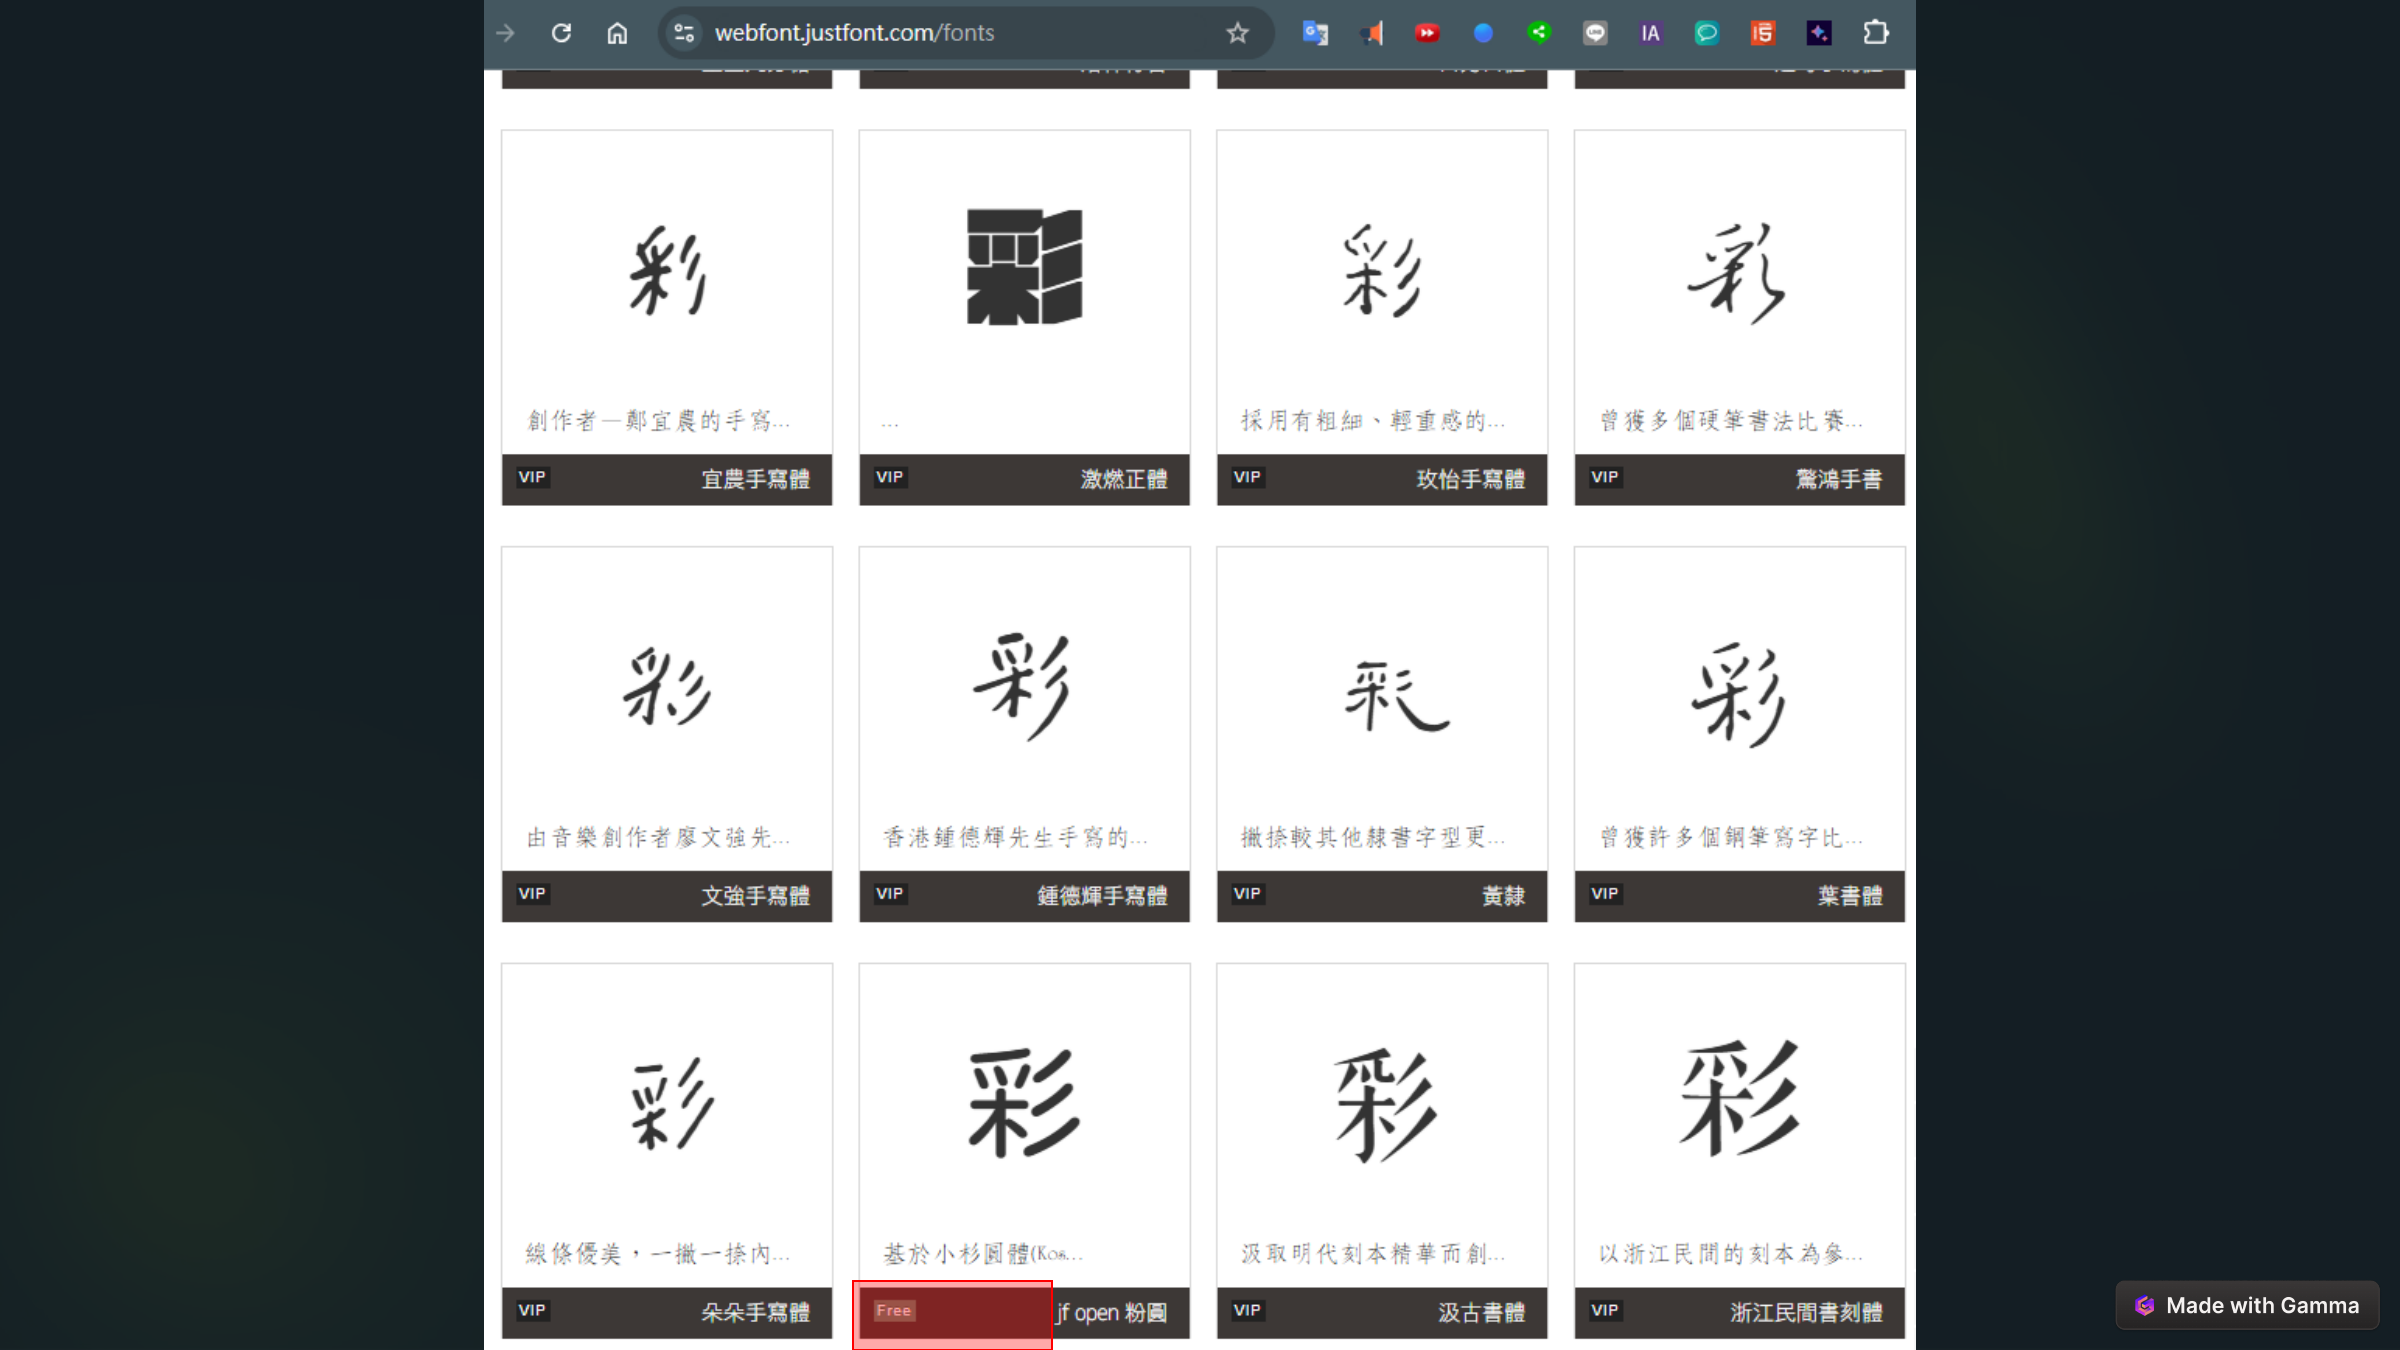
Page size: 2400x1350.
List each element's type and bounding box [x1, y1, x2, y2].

picture [2106, 1271, 2389, 1339]
picture [484, 0, 1916, 1350]
